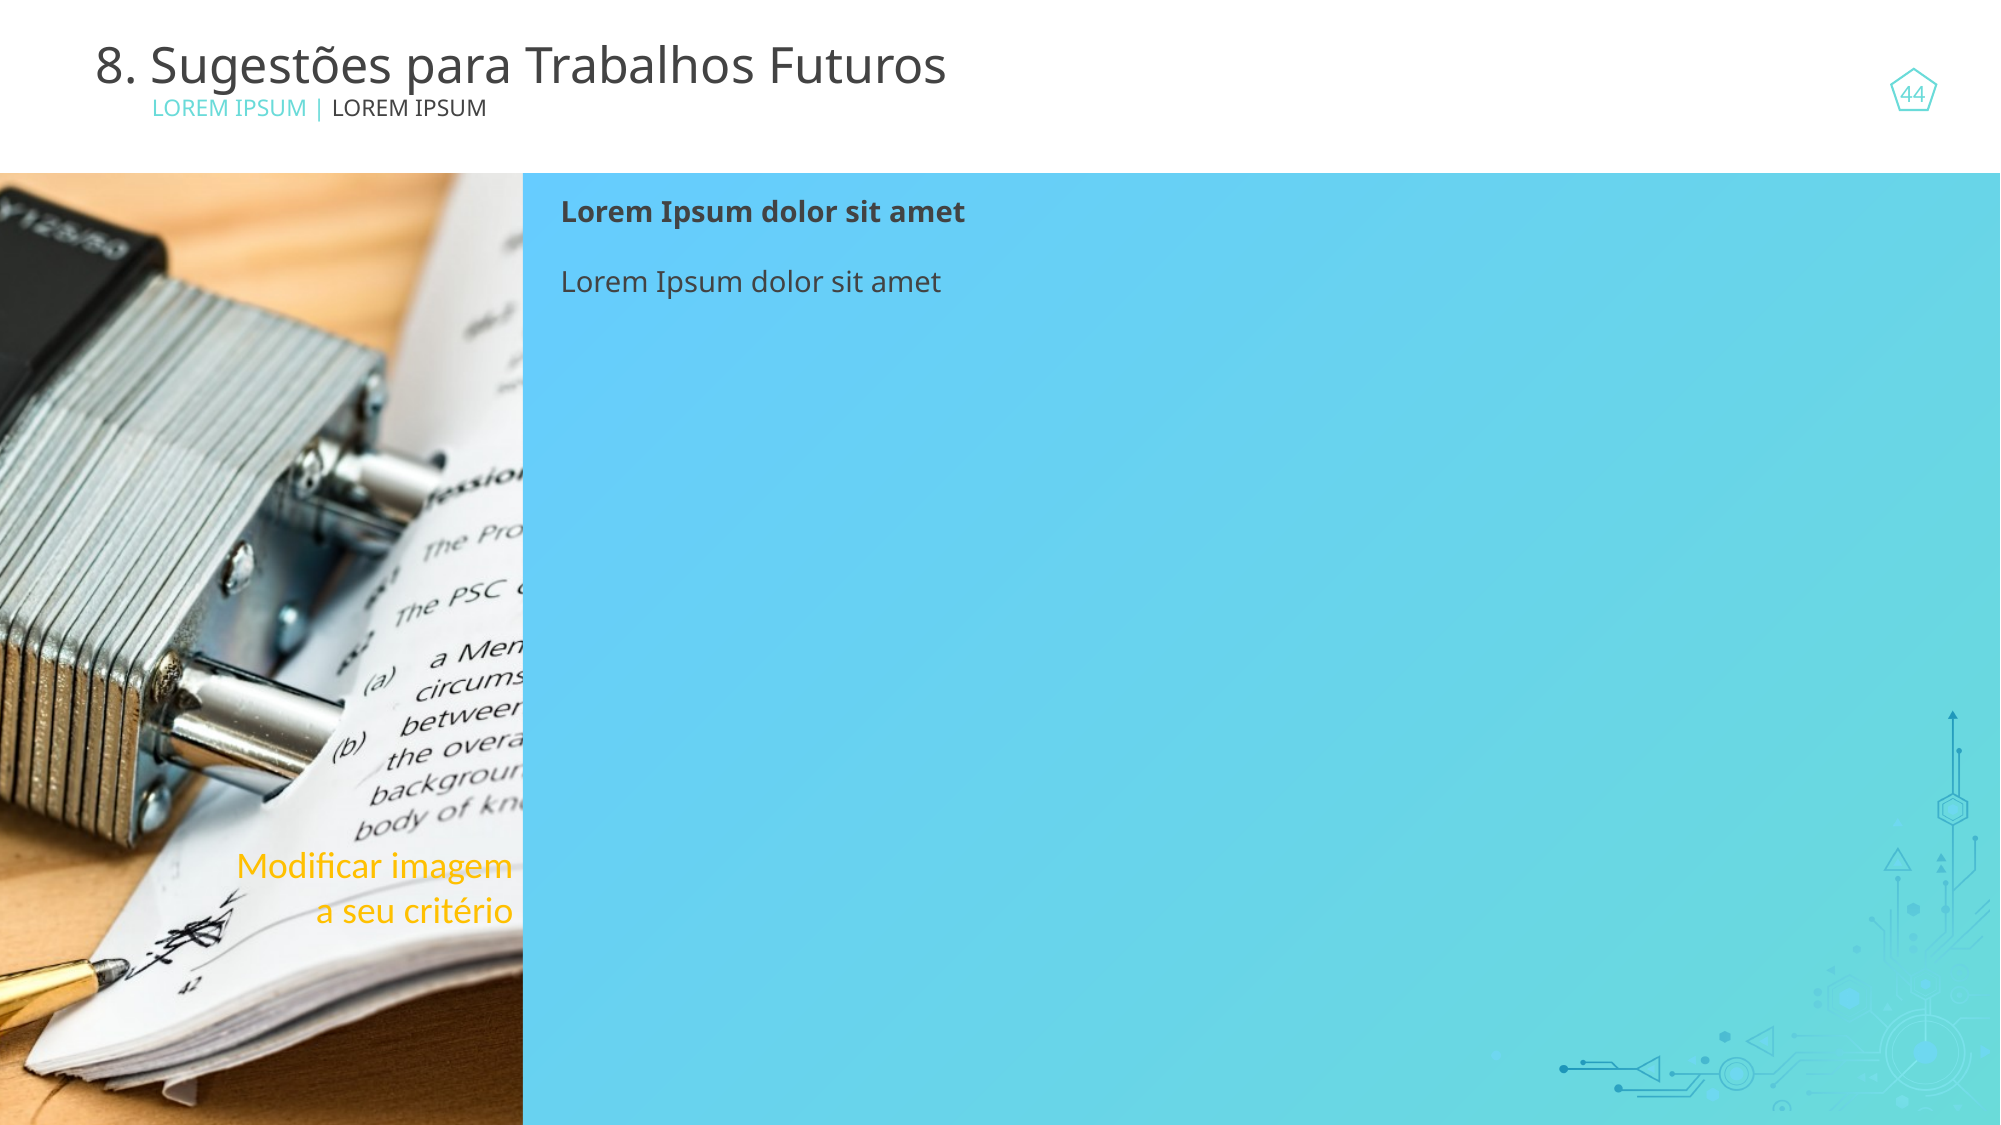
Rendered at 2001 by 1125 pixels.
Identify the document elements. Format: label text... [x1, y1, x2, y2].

text_box [1890, 67, 1938, 112]
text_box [522, 173, 2000, 1125]
picture [0, 173, 522, 1125]
text_box 8. Sugestões para Trabalhos Futuros LOREM IPSUM | LOREM IPSUM [28, 18, 1116, 136]
text_box 44 [1869, 62, 1941, 123]
